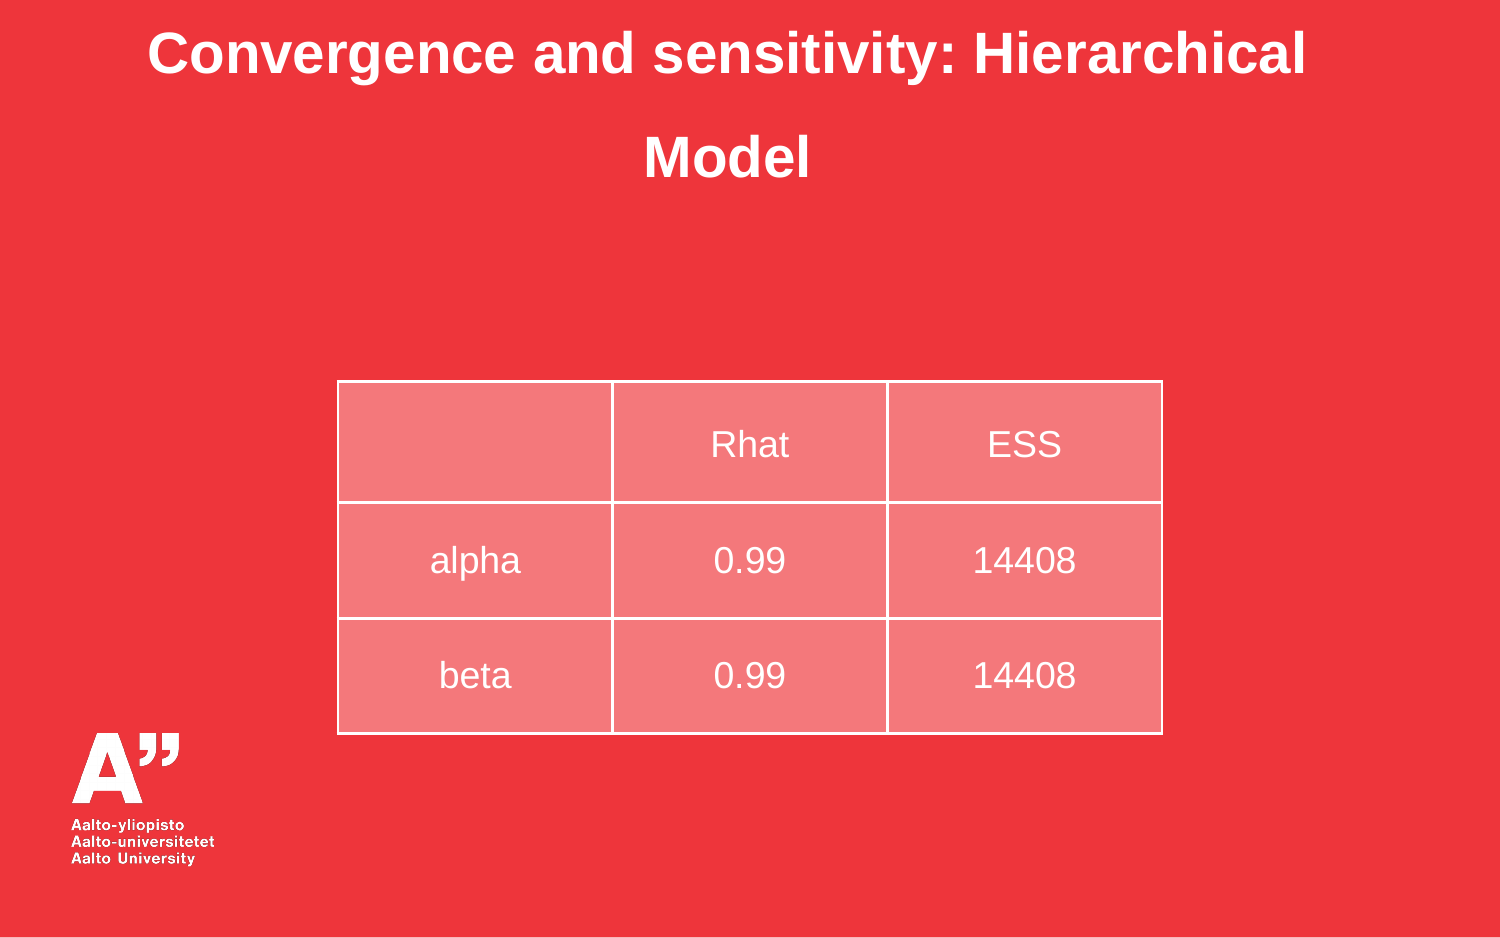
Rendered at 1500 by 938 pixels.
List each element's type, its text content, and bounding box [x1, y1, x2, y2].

table_cell 14408 [889, 504, 1161, 617]
table_cell 14408 [889, 620, 1161, 732]
table_header Rhat [614, 383, 886, 501]
picture [0, 662, 285, 937]
list Convergence and sensitivity: Hierarchical Model [73, 76, 1383, 198]
table_header ESS [889, 383, 1161, 501]
table_cell beta [339, 620, 611, 732]
table_cell 0.99 [614, 620, 886, 732]
table_header [339, 383, 611, 501]
table_cell 0.99 [614, 504, 886, 617]
table_cell alpha [339, 504, 611, 617]
